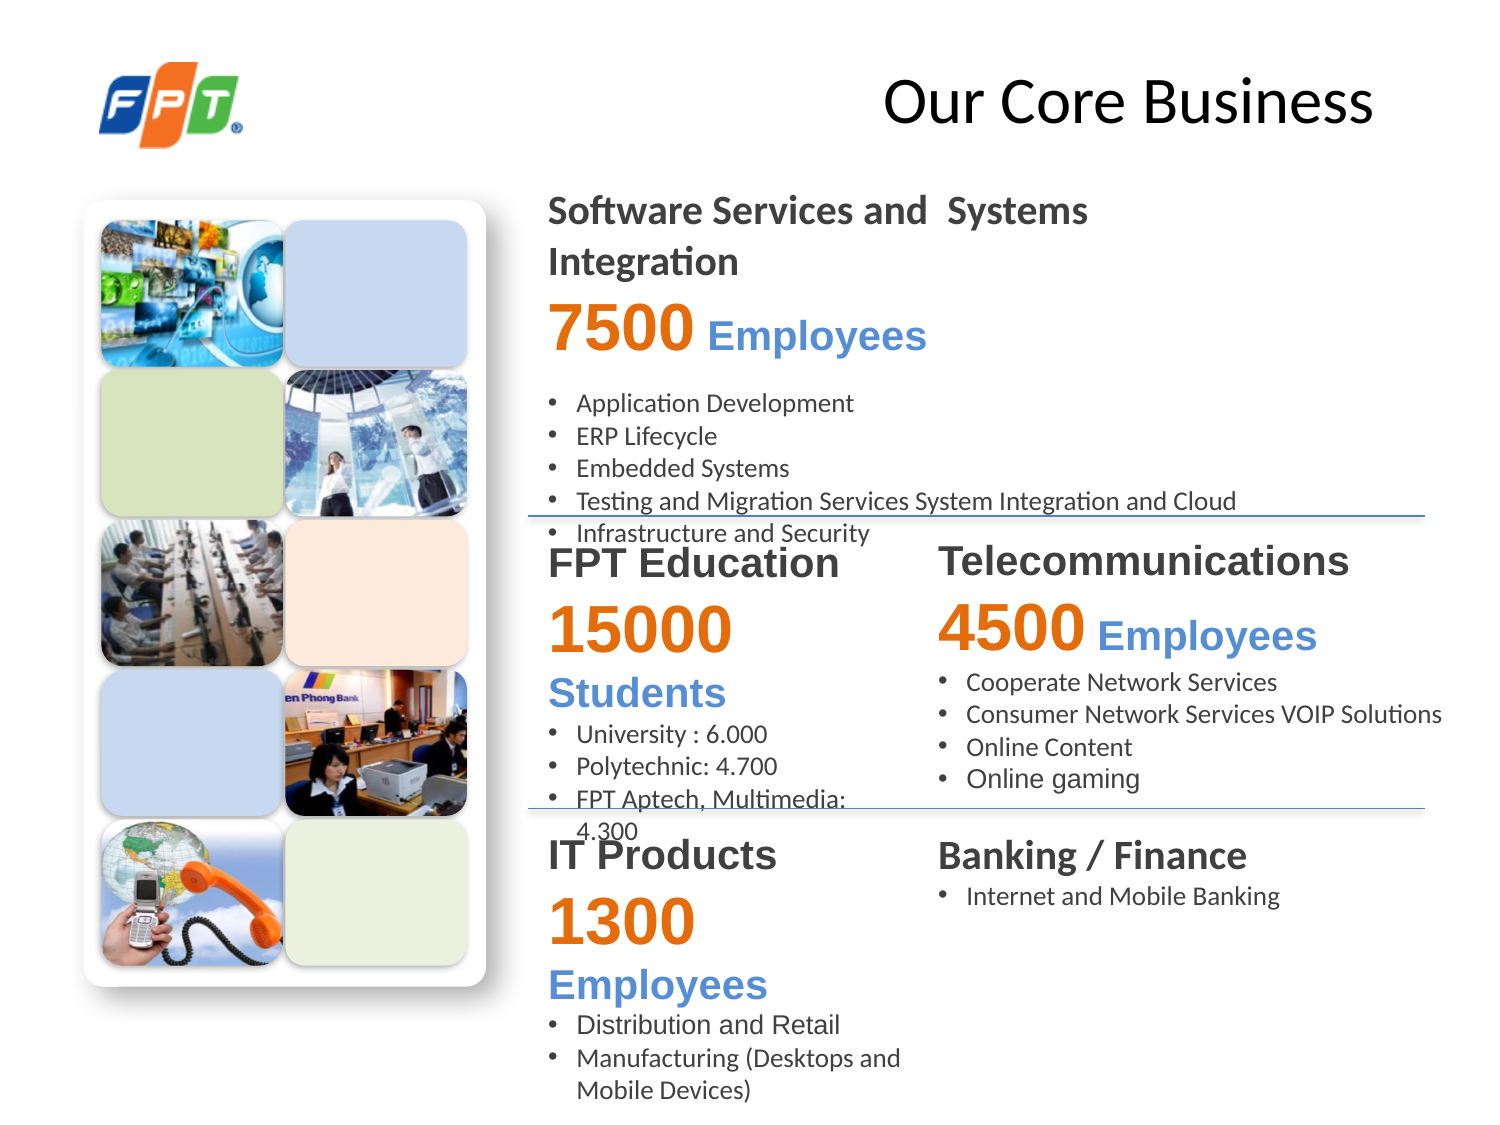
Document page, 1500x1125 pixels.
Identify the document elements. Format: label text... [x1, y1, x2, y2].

text_box [284, 519, 468, 667]
text_box [100, 668, 283, 817]
text_box [100, 369, 284, 518]
text_box FPT Education 15000 Students University : 6.000 Polytechnic: 4.700 FPT Aptech, Multimedia: 4.300 [548, 556, 900, 805]
text_box Telecommunications 4500 Employees Cooperate Network Services Consumer Network Services VOIP Solutions Online Content Online gaming [938, 526, 1467, 802]
text_box [82, 199, 487, 988]
text_box [284, 668, 468, 817]
text_box Banking / Finance Internet and Mobile Banking [938, 820, 1339, 918]
text_box [285, 369, 468, 518]
text_box [100, 818, 283, 967]
text_box Software Services and Systems Integration 7500 Employees Application Development ERP Lifecycle Embedded Systems Testing and Migration Services System Integration and Cloud Infrastructure and Security [547, 175, 1261, 513]
text_box [100, 219, 282, 368]
text_box Software Services and Systems Integration 7500 Employees Application Development ERP Lifecycle Embedded Systems Testing and Migration Services System Integration and Cloud Infrastructure and Security [547, 526, 938, 556]
text_box [100, 519, 283, 667]
text_box [284, 818, 468, 967]
picture [99, 62, 243, 149]
text_box [284, 219, 468, 368]
text_box Our Core Business [883, 15, 1434, 177]
text_box IT Products 1300 Employees Distribution and Retail Manufacturing (Desktops and Mobile Devices) [548, 820, 917, 1113]
